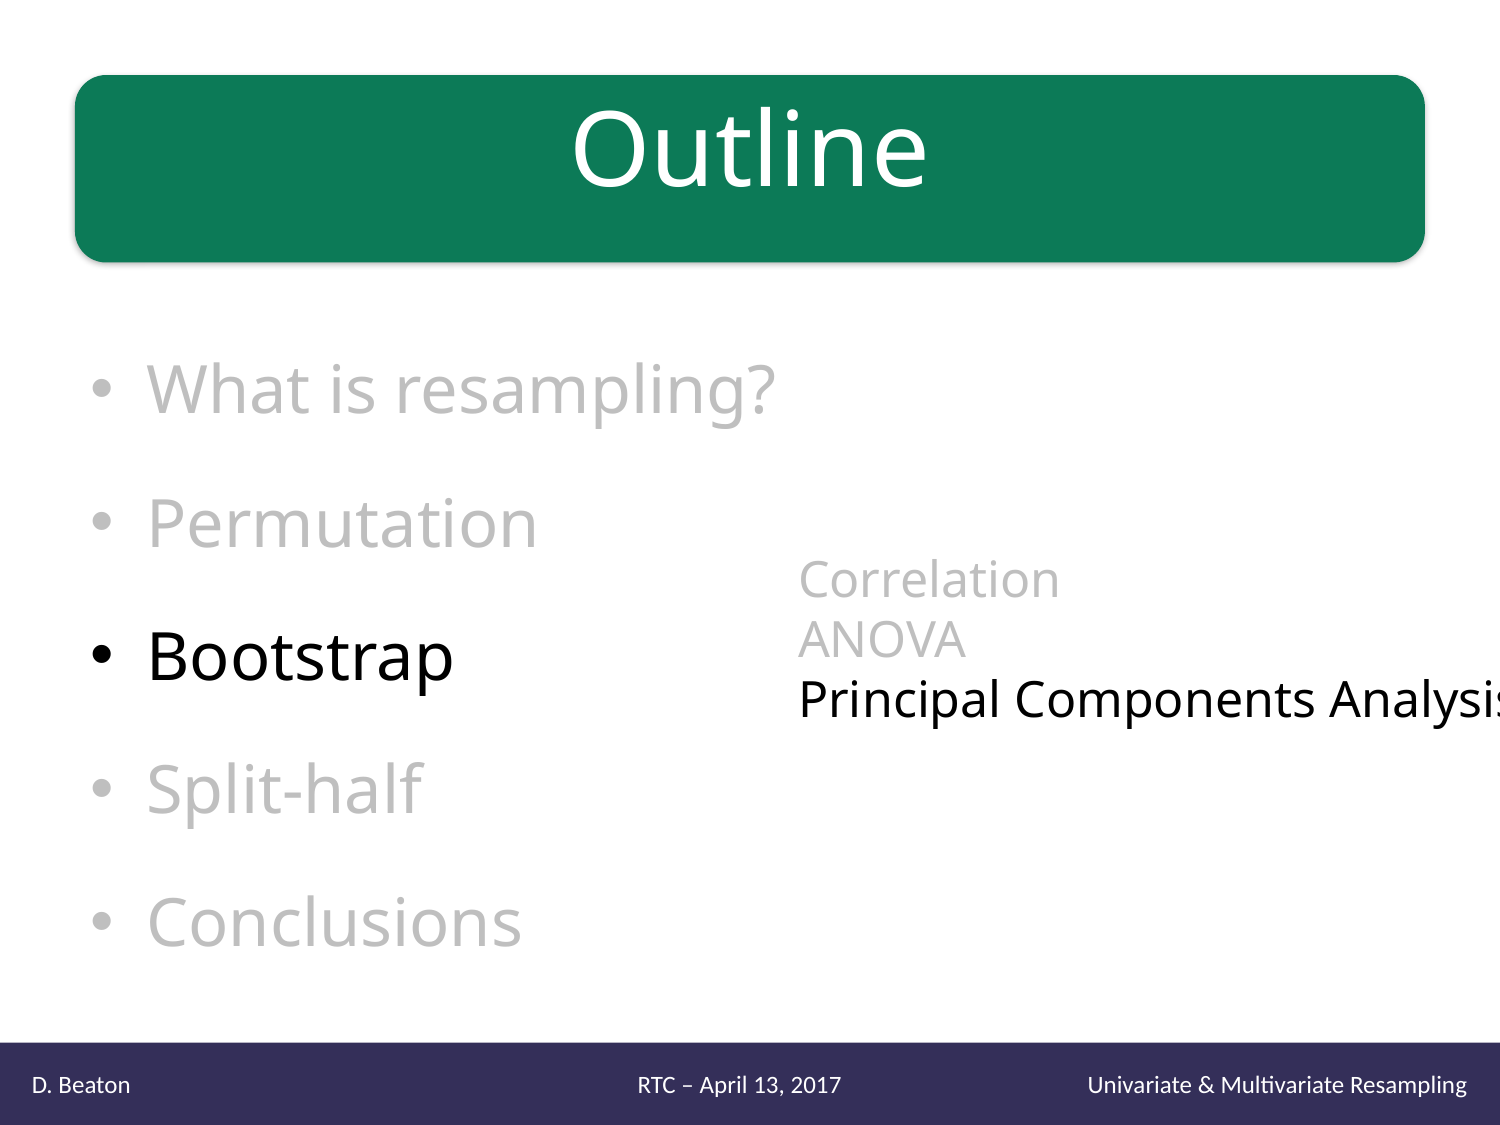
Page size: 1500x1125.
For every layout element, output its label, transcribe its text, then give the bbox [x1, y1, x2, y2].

text_box Correlation ANOVA Principal Components Analysis [783, 539, 1500, 735]
list What is resampling? Permutation Bootstrap Split-half Conclusions [75, 262, 1425, 1005]
title Outline [75, 75, 1425, 262]
